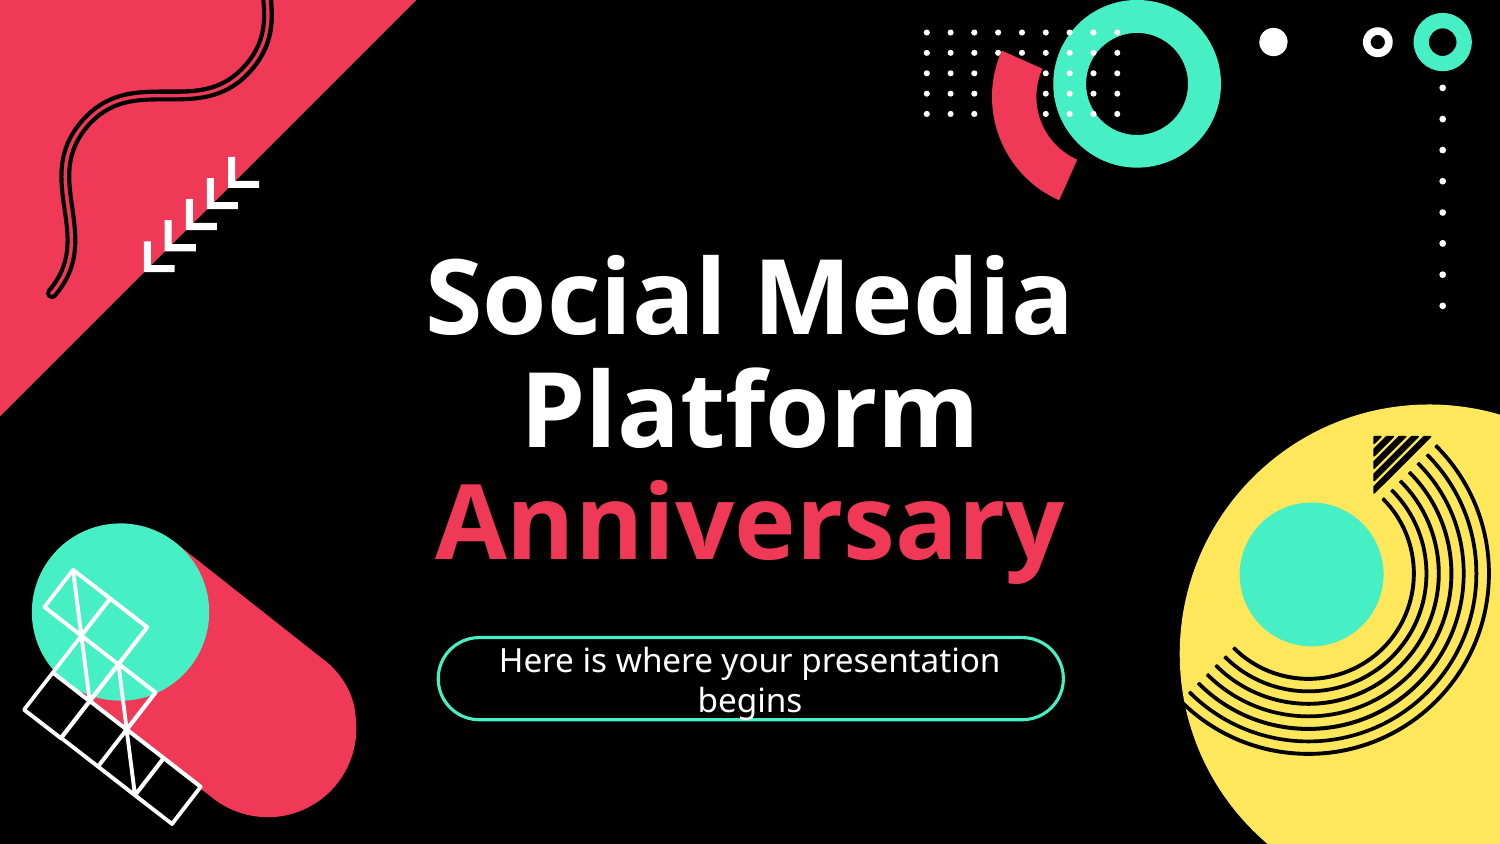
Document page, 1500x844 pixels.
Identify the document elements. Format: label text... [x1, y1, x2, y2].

text_box [438, 645, 455, 712]
text_box [1045, 644, 1064, 713]
subtitle Here is where your presentation begins [455, 639, 1045, 718]
title Social Media Platform Anniversary [221, 209, 1279, 617]
